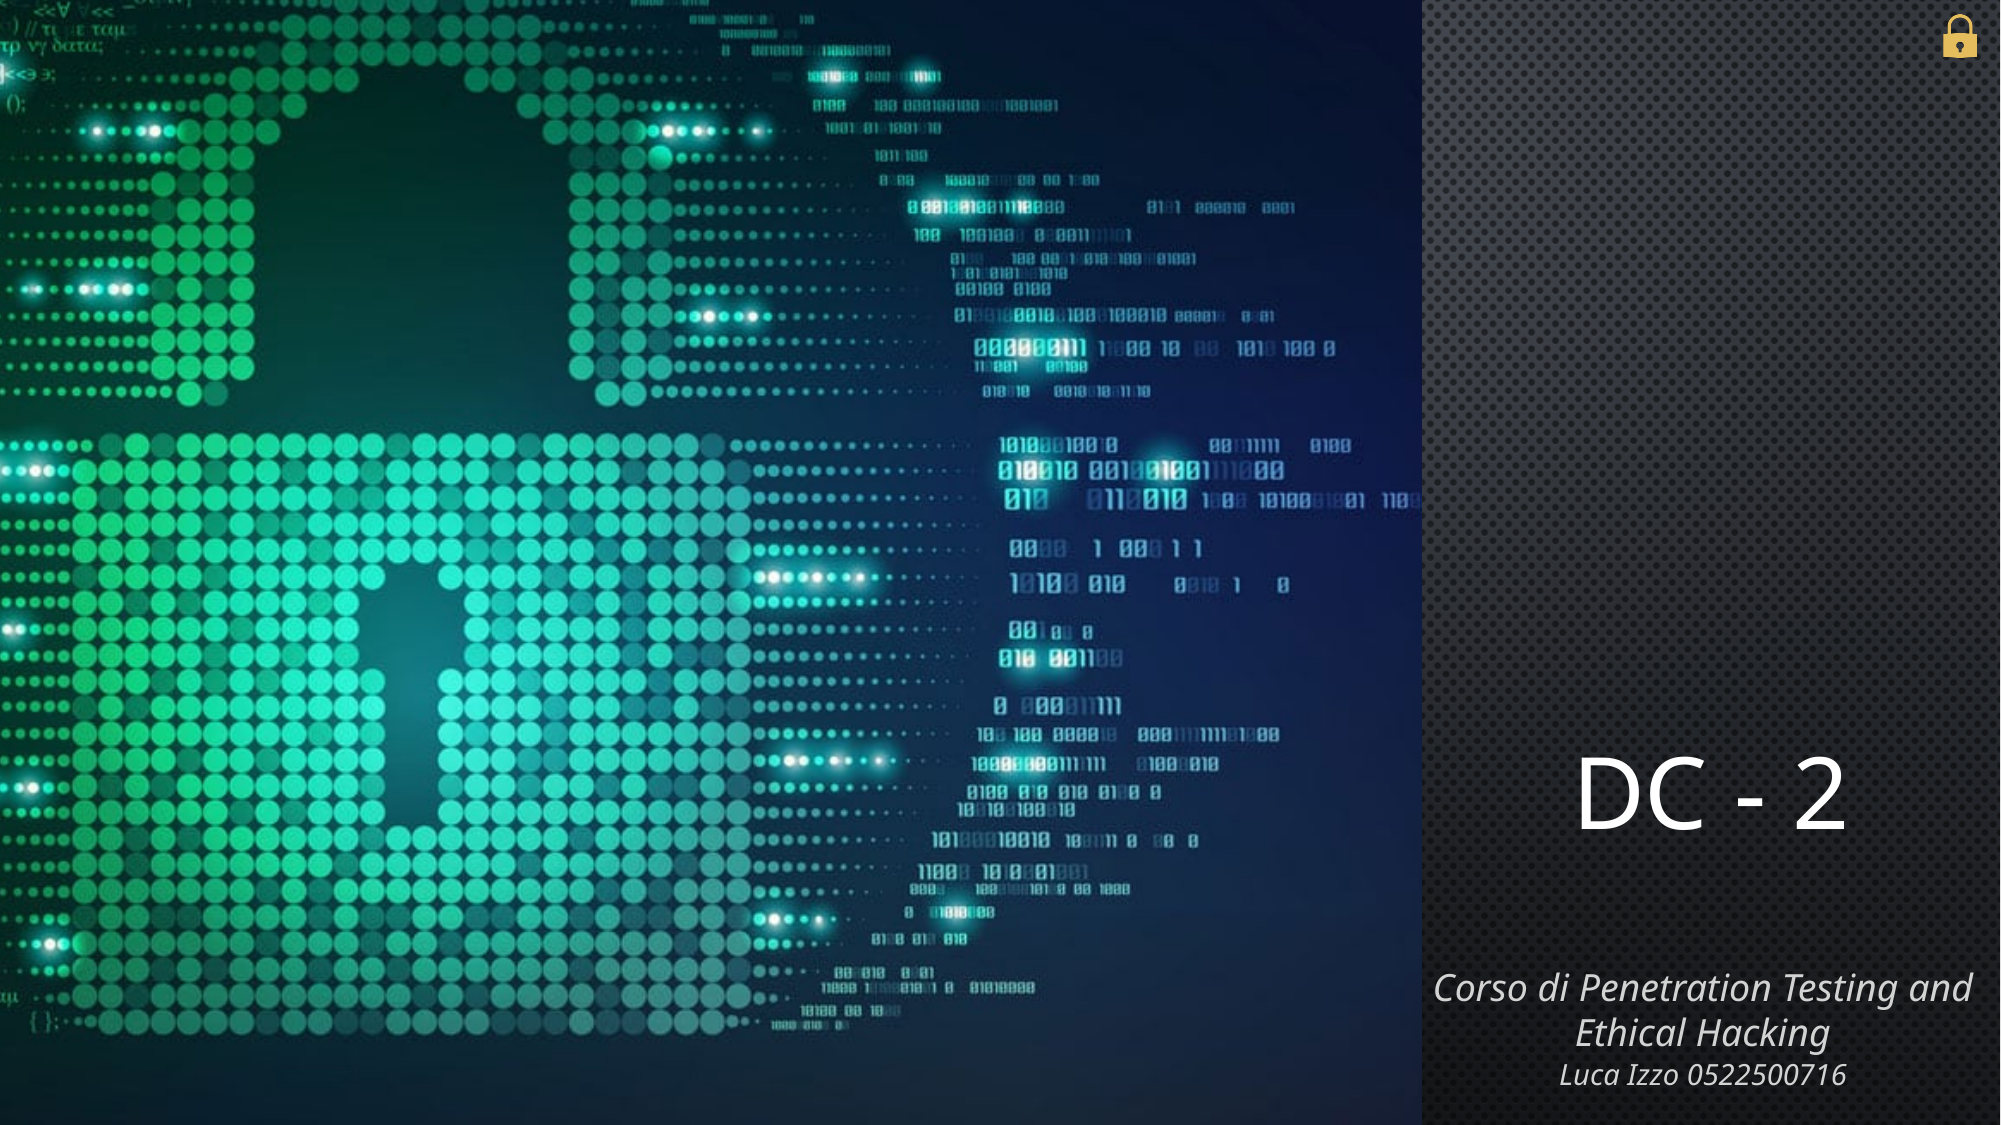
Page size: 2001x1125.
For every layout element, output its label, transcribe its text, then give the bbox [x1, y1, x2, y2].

picture [1931, 7, 1989, 66]
picture [0, 0, 1423, 1125]
text_box Corso di Penetration Testing and Ethical Hacking Luca Izzo 0522500716 [1423, 956, 1989, 1125]
title DC - 2 [1544, 711, 1878, 858]
